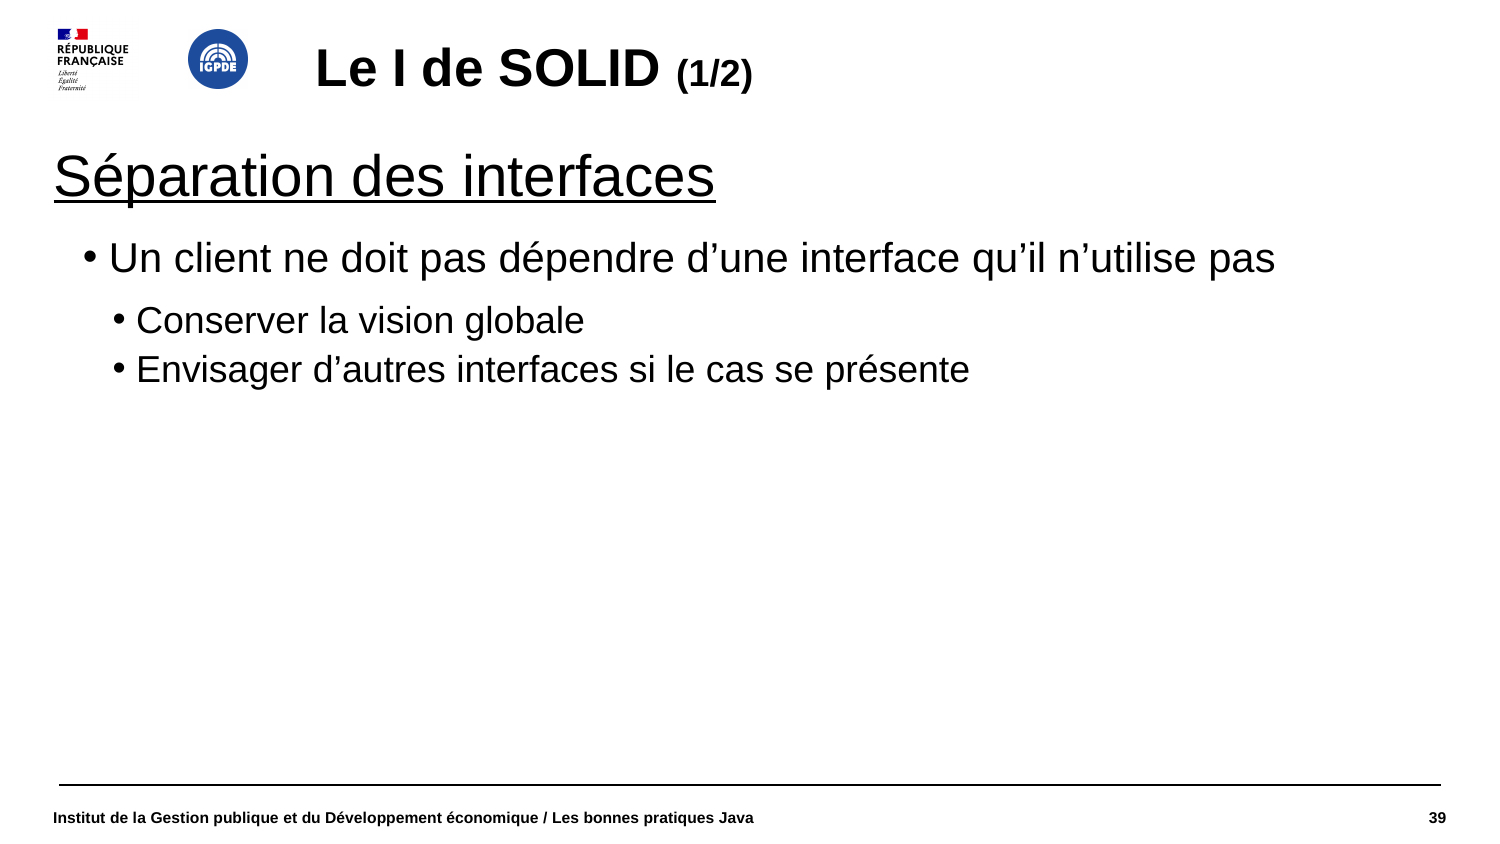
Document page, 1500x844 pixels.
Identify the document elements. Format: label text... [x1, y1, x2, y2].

title Le I de SOLID (1/2) [315, 40, 1275, 113]
slide_number 39 [1224, 787, 1447, 844]
footer Institut de la Gestion publique et du Développement économique / Les bonnes pratiques Java [53, 787, 780, 844]
list Séparation des interfaces Un client ne doit pas dépendre d’une interface qu’il n’utilise pas Conserver la vision globale Envisager d’autres interfaces si le cas se présente [53, 138, 1282, 627]
picture [47, 18, 139, 101]
picture [188, 29, 248, 89]
